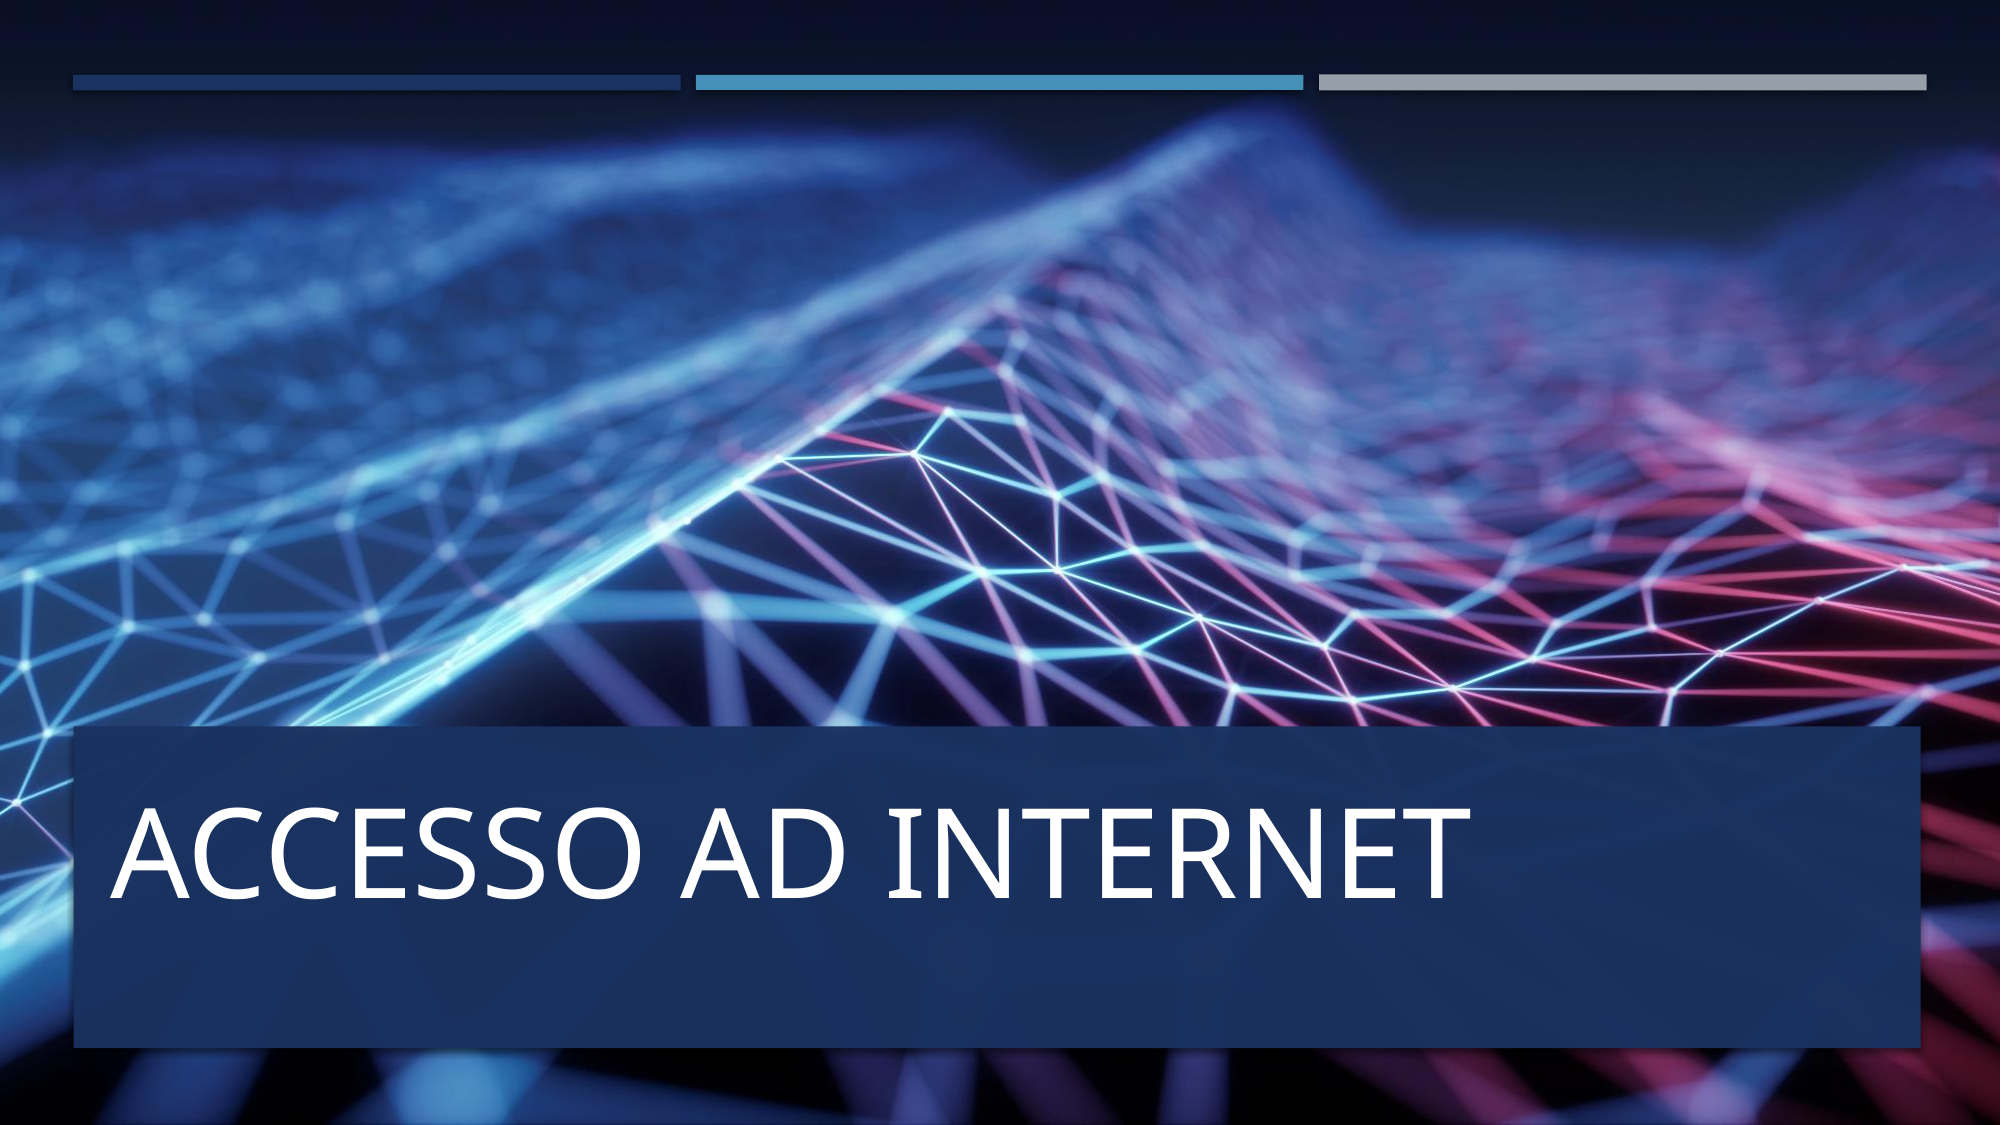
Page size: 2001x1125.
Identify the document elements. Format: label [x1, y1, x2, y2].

picture [0, 0, 2000, 1125]
text_box [72, 73, 1928, 92]
